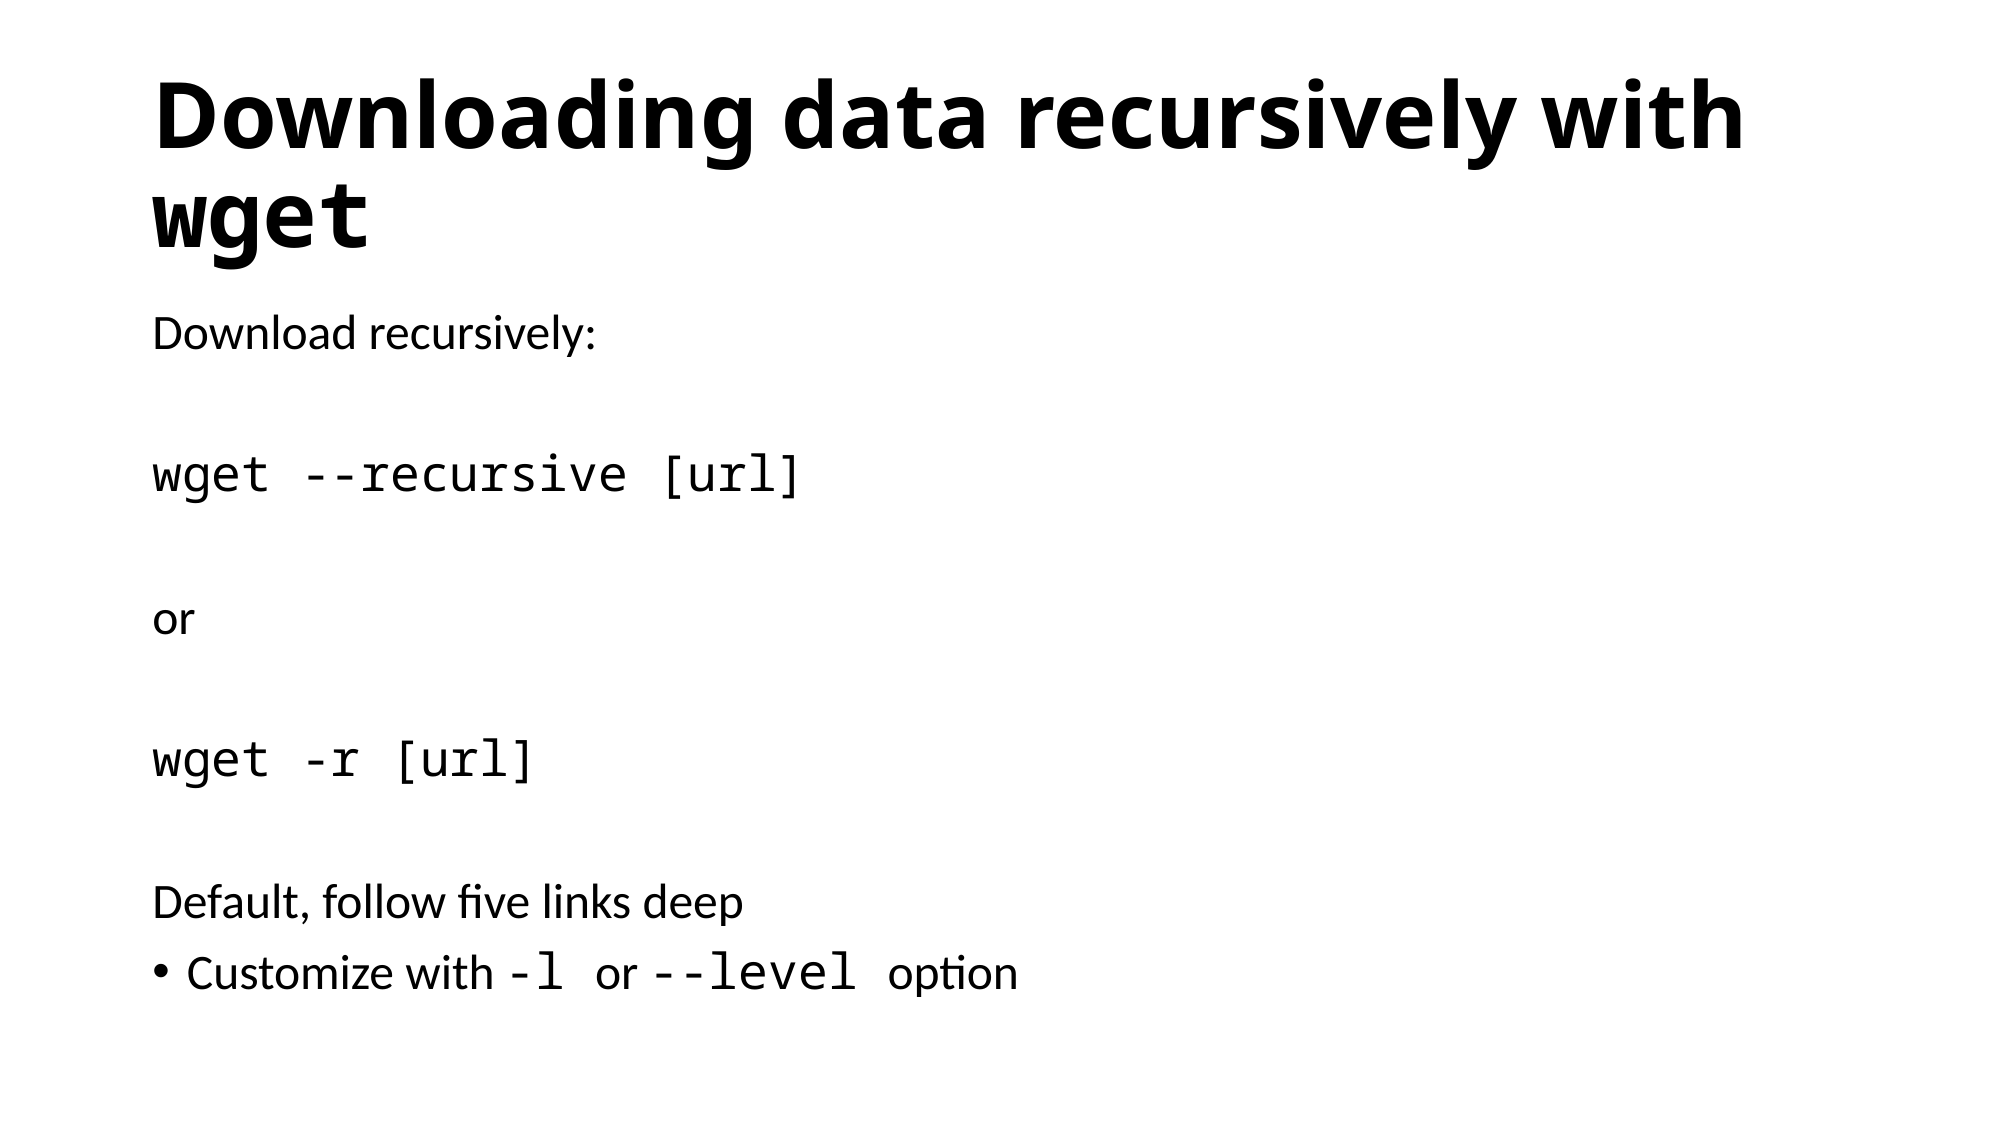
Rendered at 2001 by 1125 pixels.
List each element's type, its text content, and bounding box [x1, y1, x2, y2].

title Downloading data recursively with wget [137, 59, 1863, 278]
list Download recursively: wget --recursive [url] or wget -r [url] Default, follow five links deep Customize with -l or --level option [137, 299, 1863, 1014]
